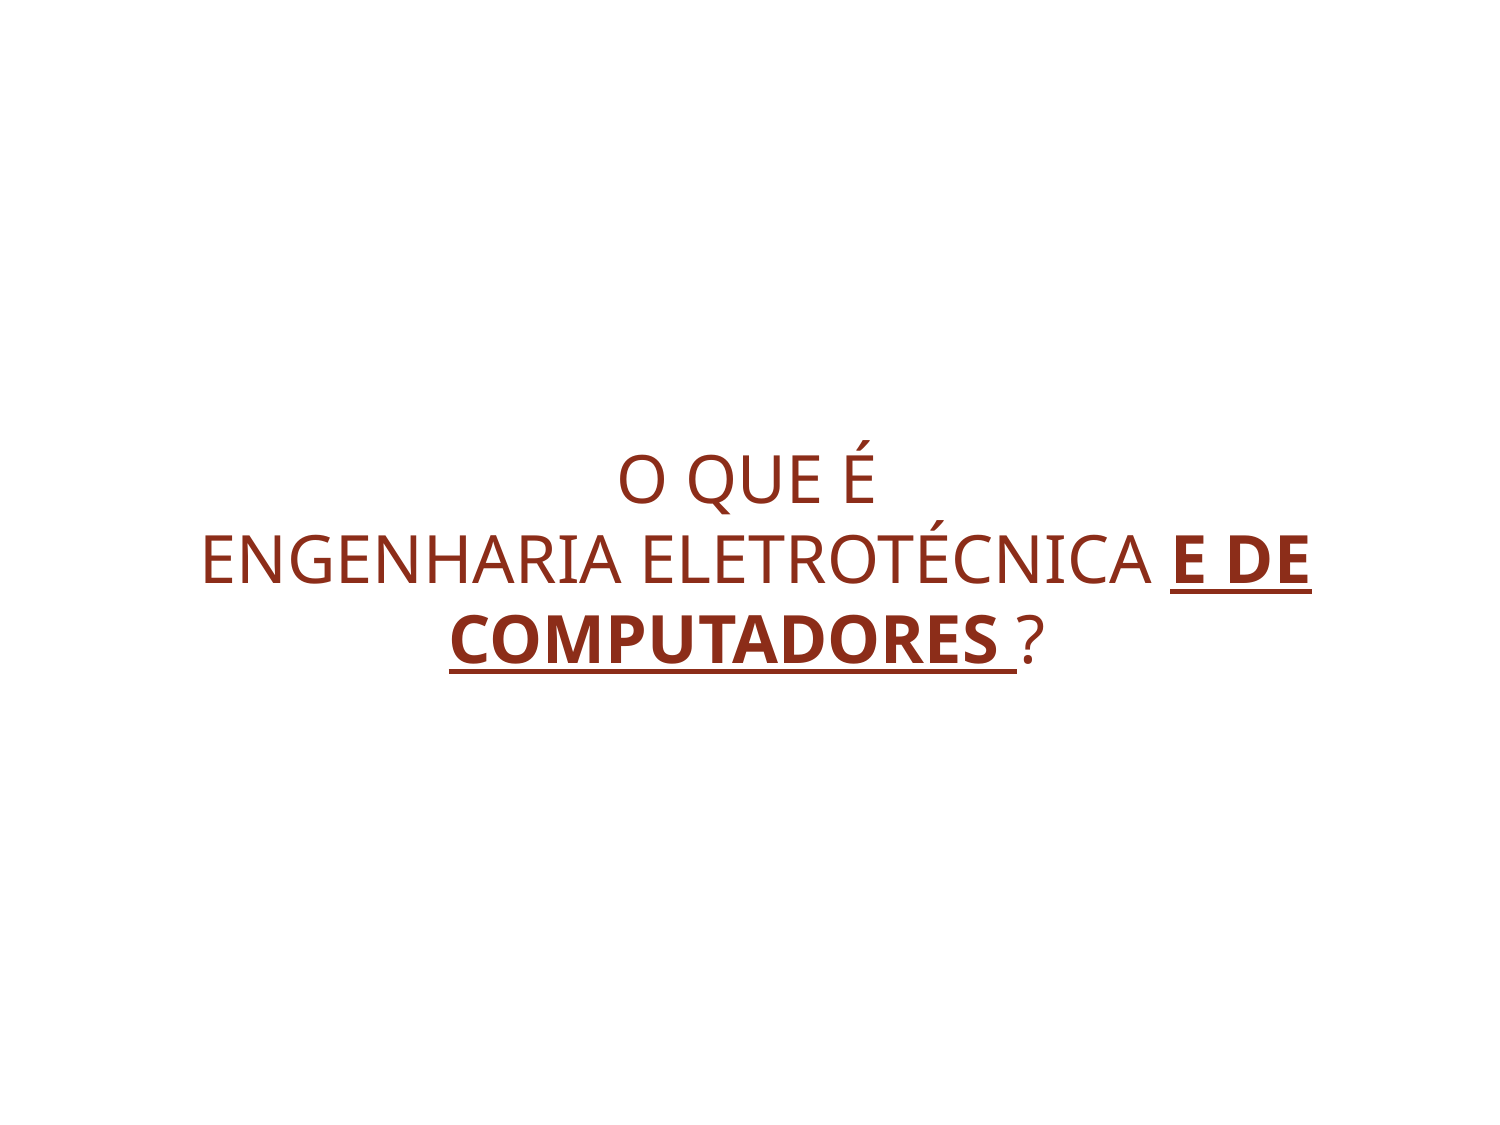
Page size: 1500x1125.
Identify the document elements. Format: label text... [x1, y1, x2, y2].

subtitle O que é Engenharia Eletrotécnica e de Computadores ? [123, 447, 1388, 667]
